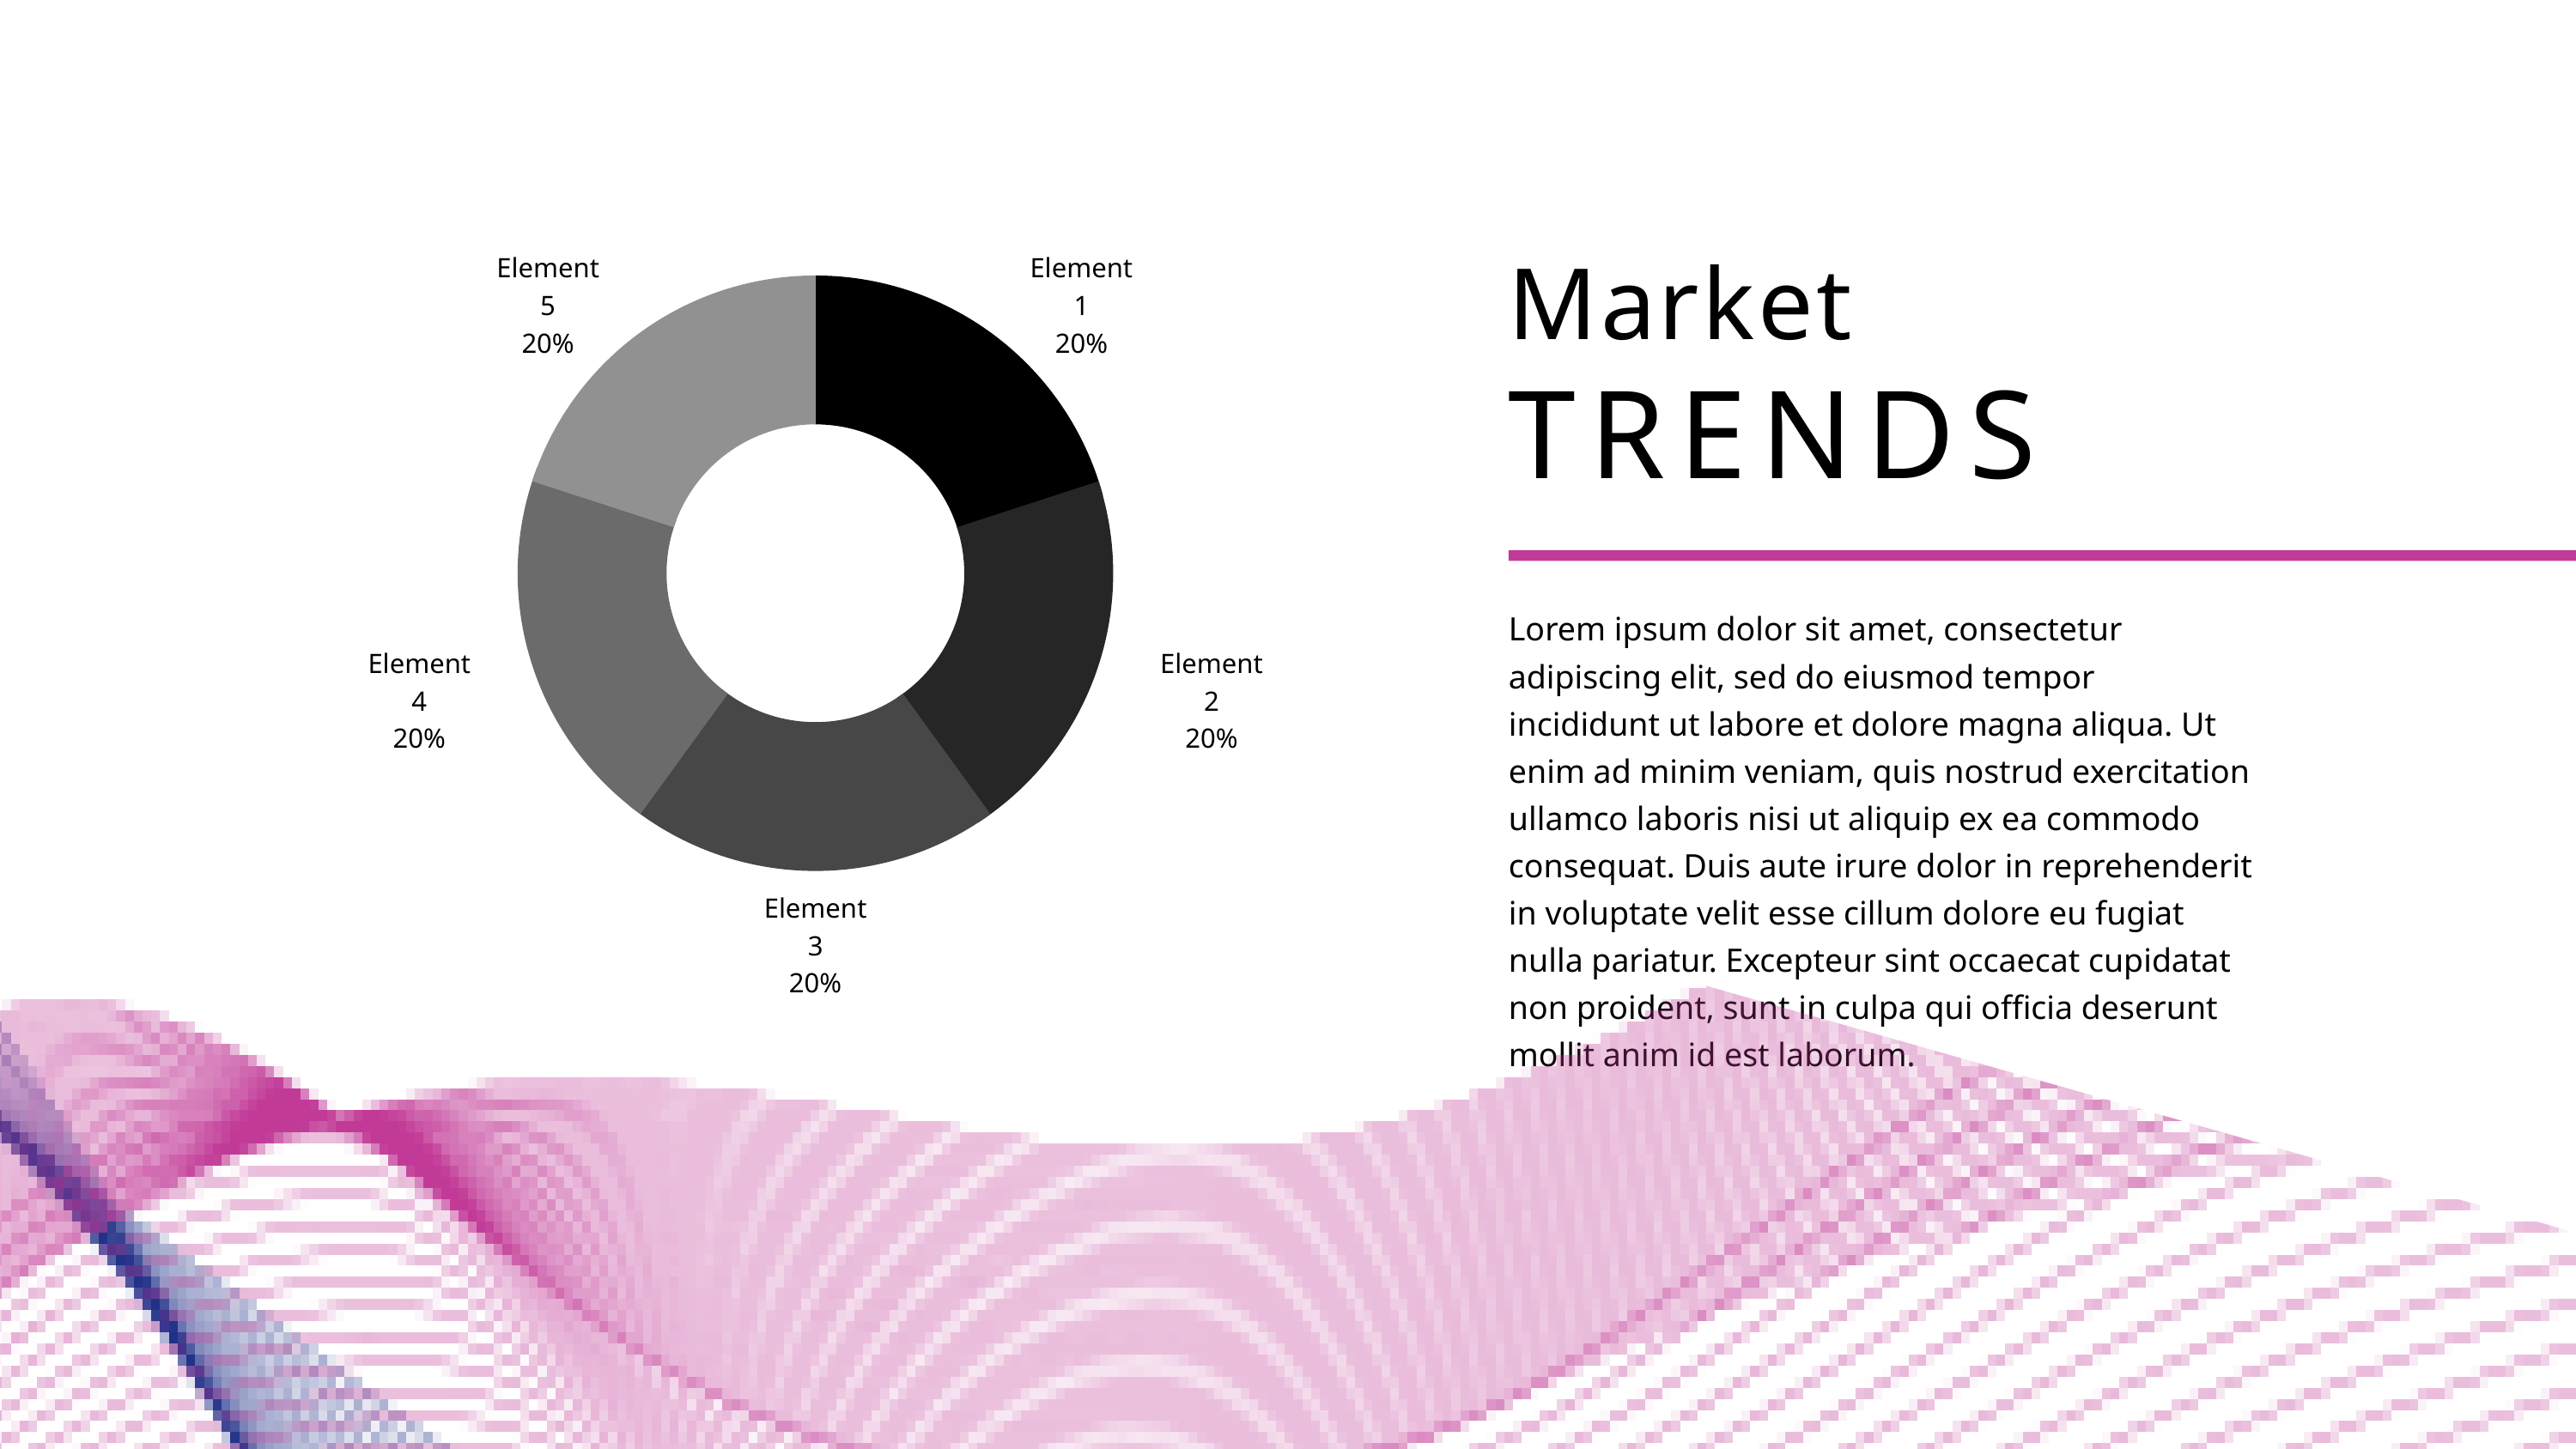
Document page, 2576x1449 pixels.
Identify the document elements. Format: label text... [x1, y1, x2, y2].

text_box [359, 252, 1272, 961]
text_box [0, 501, 2576, 1449]
text_box Lorem ipsum dolor sit amet, consectetur adipiscing elit, sed do eiusmod tempor incididunt ut labore et dolore magna aliqua. Ut enim ad minim veniam, quis nostrud exercitation ullamco laboris nisi ut aliquip ex ea commodo consequat. Duis aute irure dolor in reprehenderit in voluptate velit esse cillum dolore eu fugiat nulla pariatur. Excepteur sint occaecat cupidatat non proident, sunt in culpa qui officia deserunt mollit anim id est laborum. [1508, 600, 2253, 1074]
text_box Market [1508, 251, 2280, 360]
text_box TRENDS [1508, 368, 2280, 503]
